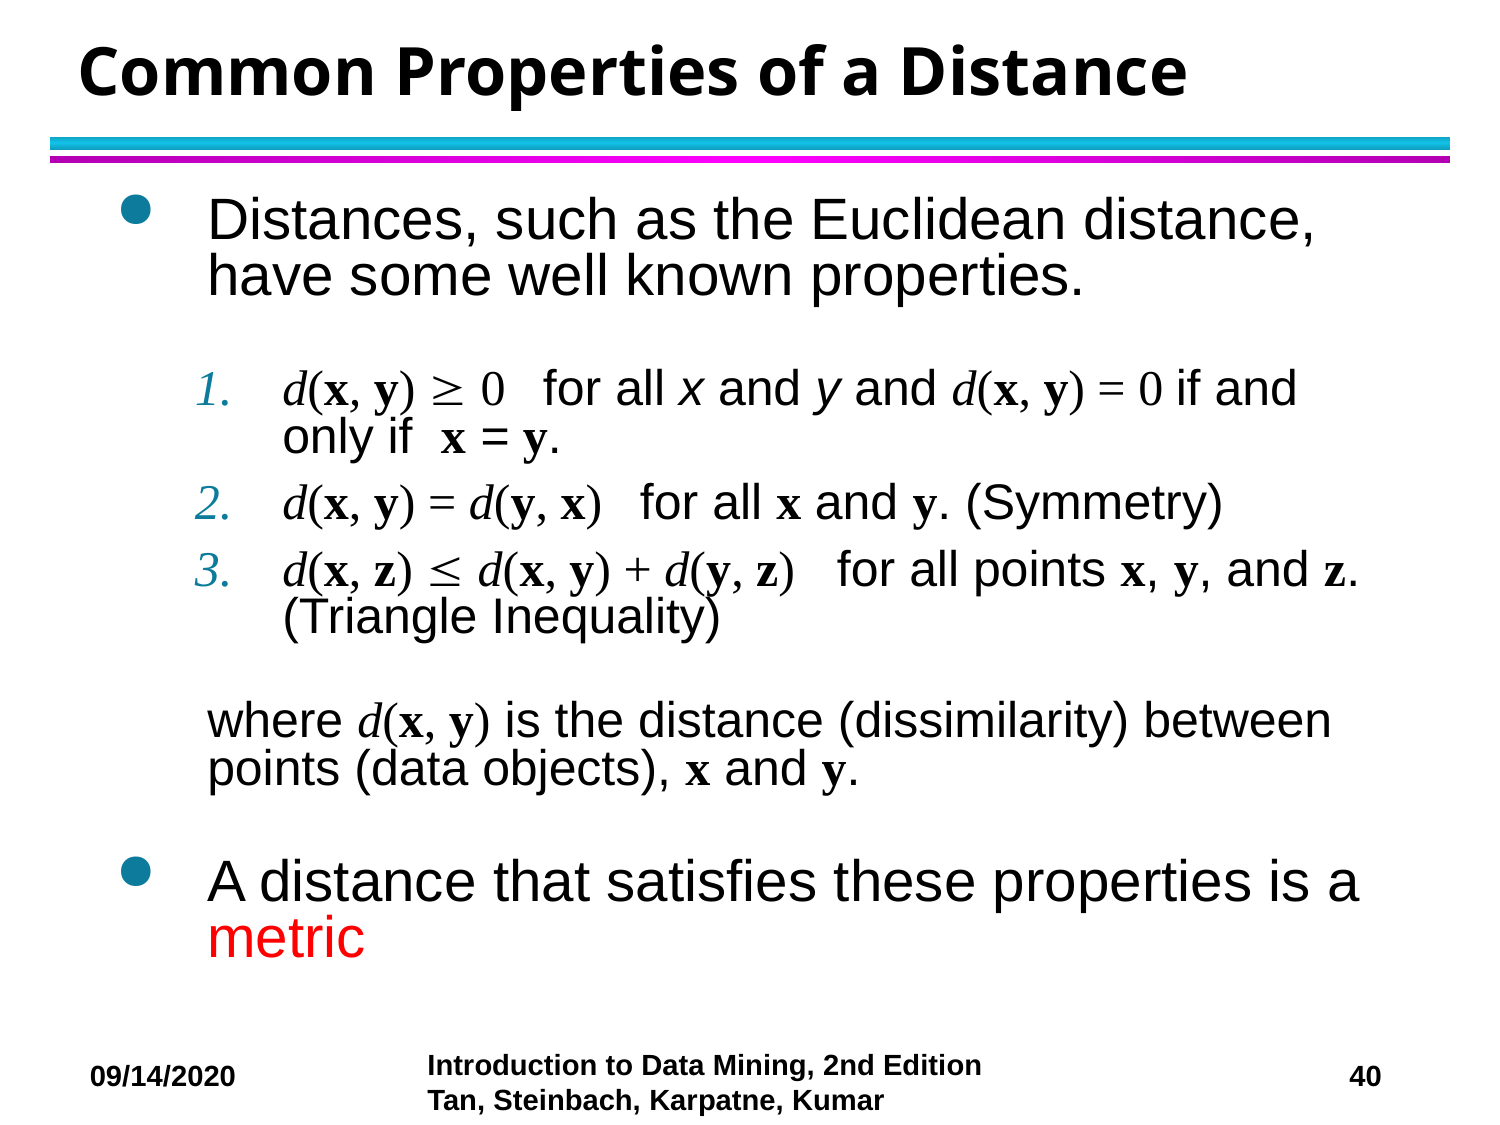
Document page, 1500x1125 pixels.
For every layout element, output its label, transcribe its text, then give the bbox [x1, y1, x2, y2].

list Distances, such as the Euclidean distance, have some well known properties. d(x, y)  0 for all x and y and d(x, y) = 0 if and only if x = y. d(x, y) = d(y, x) for all x and y. (Symmetry) d(x, z)  d(x, y) + d(y, z) for all points x, y, and z. (Triangle Inequality) where d(x, y) is the distance (dissimilarity) between points (data objects), x and y. A distance that satisfies these properties is a metric [104, 187, 1418, 1026]
title Common Properties of a Distance [62, 24, 1421, 116]
